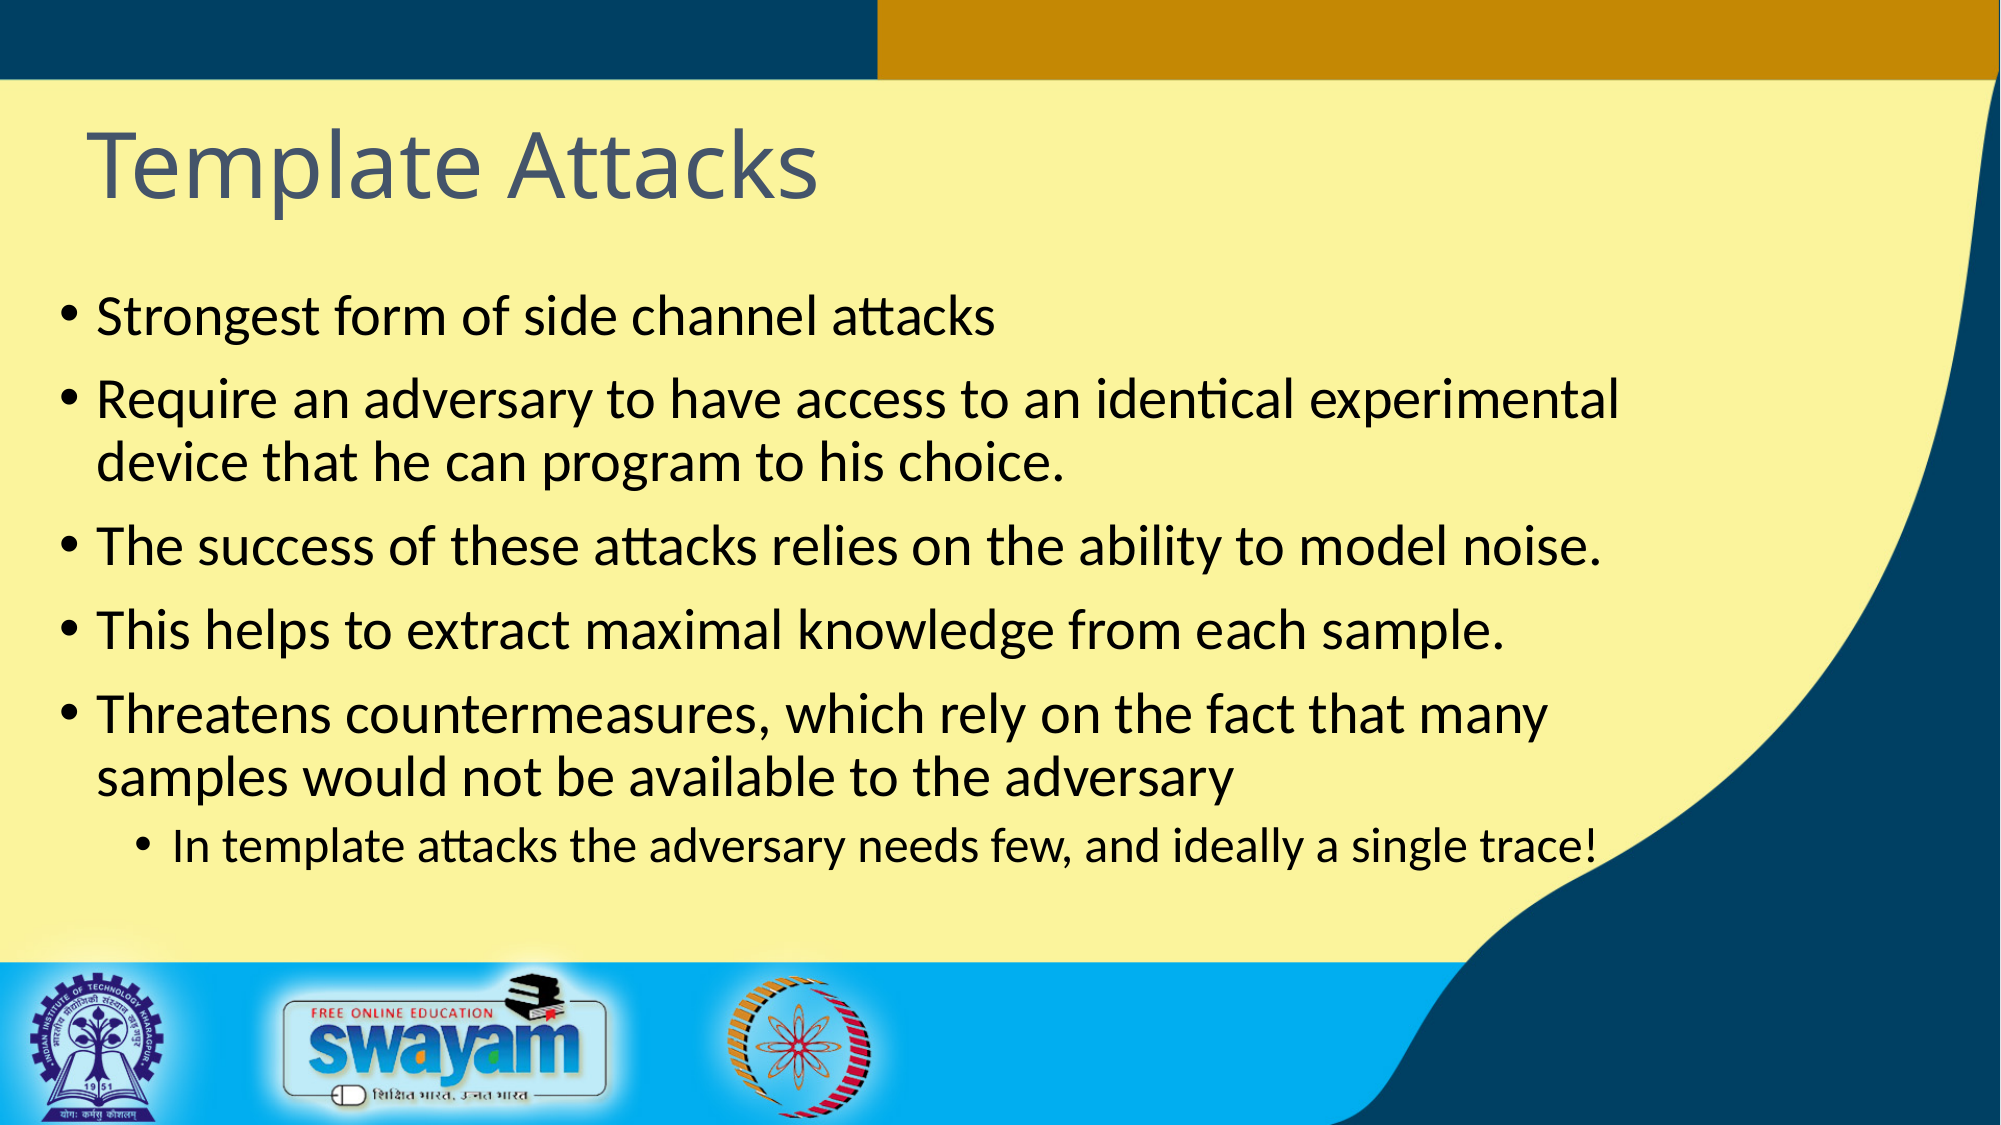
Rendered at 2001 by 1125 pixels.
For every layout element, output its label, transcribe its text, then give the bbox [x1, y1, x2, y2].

picture [255, 992, 635, 1125]
picture [1425, 1016, 1433, 1023]
picture [0, 0, 2001, 1125]
list Strongest form of side channel attacks Require an adversary to have access to an identical experimental device that he can program to his choice. The success of these attacks relies on the ability to model noise. This helps to extract maximal knowledge from each sample. Threatens countermeasures, which rely on the fact that many samples would not be available to the adversary In template attacks the adversary needs few, and ideally a single trace! [44, 277, 1770, 992]
picture [705, 992, 894, 1125]
title Template Attacks [71, 59, 1796, 278]
